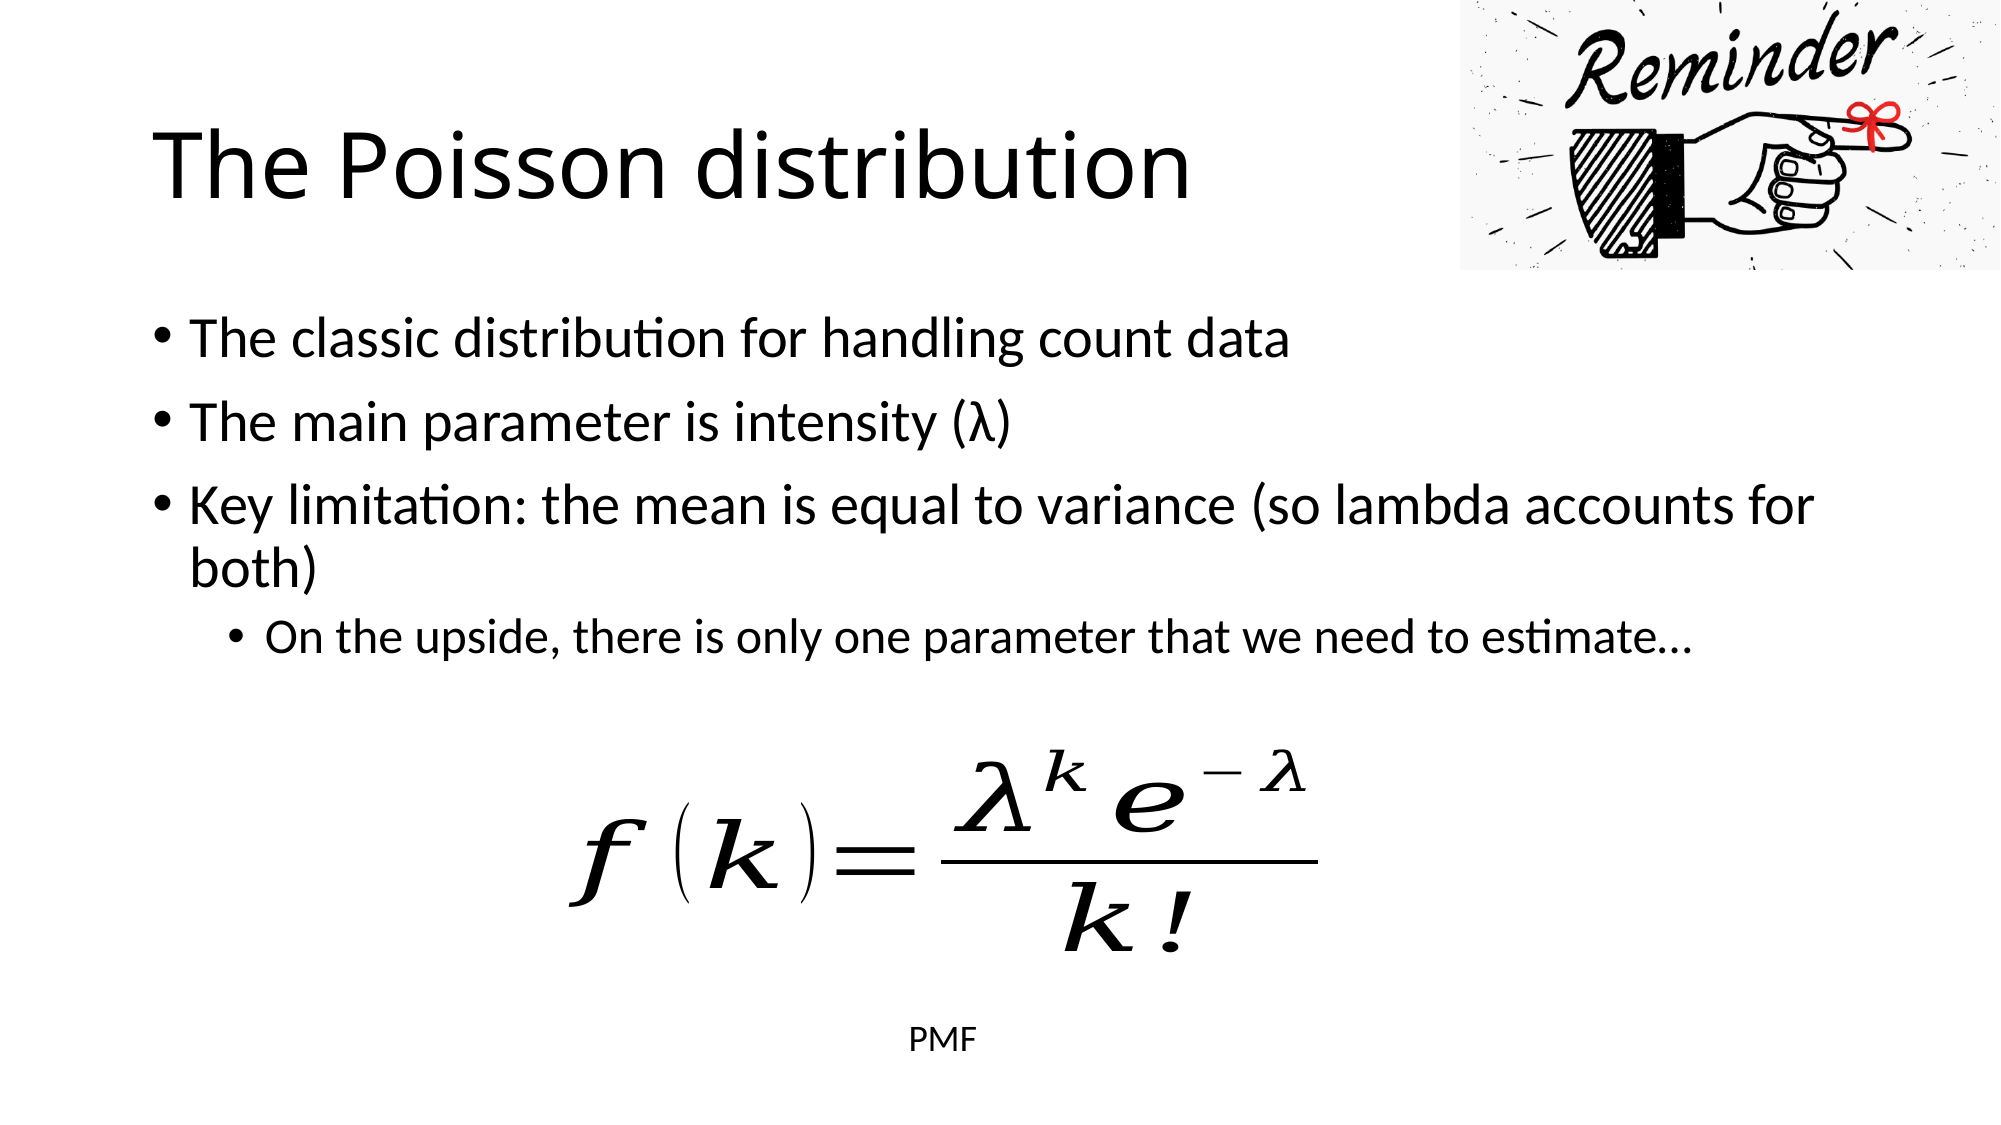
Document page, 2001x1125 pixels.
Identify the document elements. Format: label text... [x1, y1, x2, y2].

title The Poisson distribution [137, 59, 1863, 278]
list The classic distribution for handling count data The main parameter is intensity (λ) Key limitation: the mean is equal to variance (so lambda accounts for both) On the upside, there is only one parameter that we need to estimate… [137, 299, 1863, 1014]
text_box PMF [893, 1006, 1216, 1067]
picture [1460, 0, 2000, 270]
